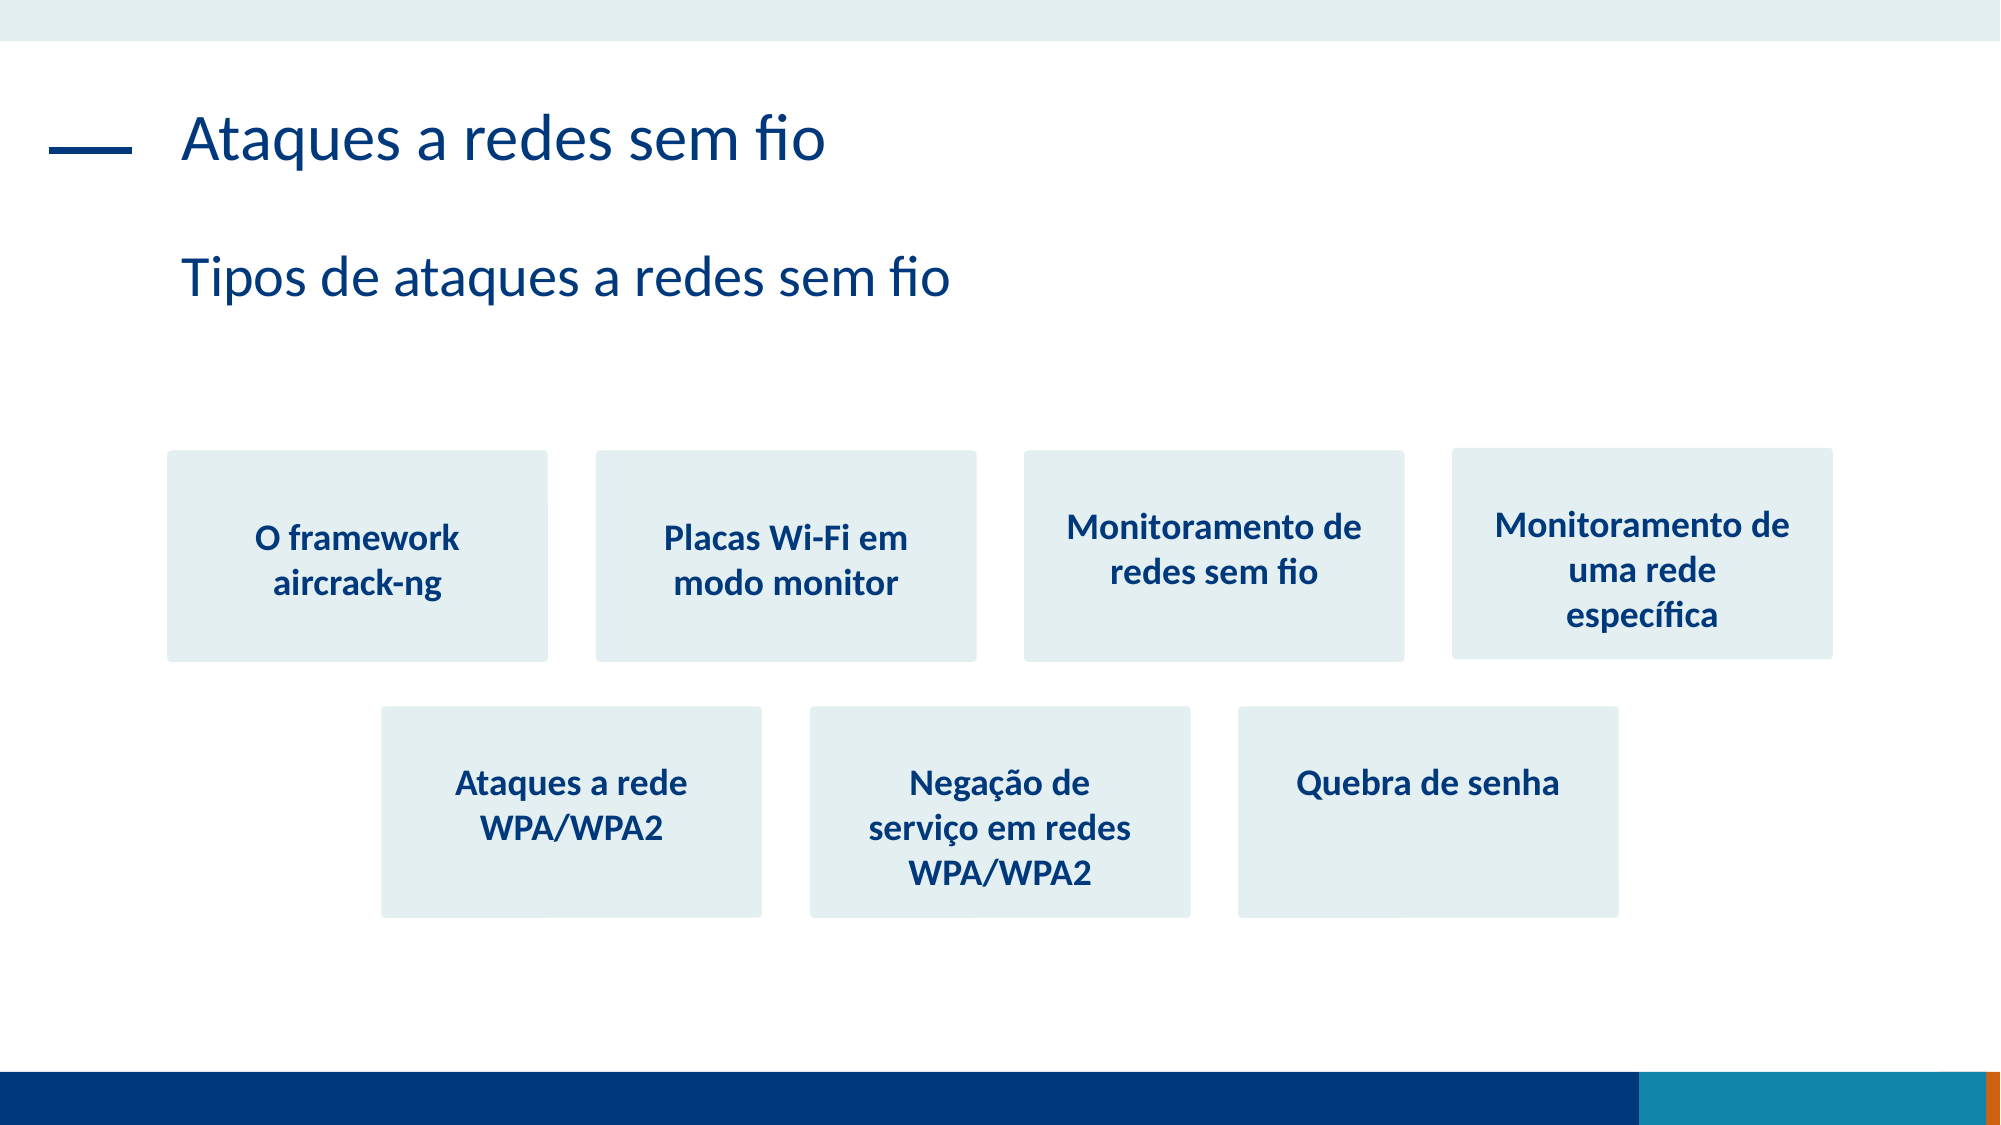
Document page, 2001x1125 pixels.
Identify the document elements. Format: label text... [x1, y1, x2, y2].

list Tipos de ataques a redes sem fio [167, 238, 1833, 380]
list Ataques a redes sem fio [167, 95, 1833, 237]
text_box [167, 447, 1833, 918]
